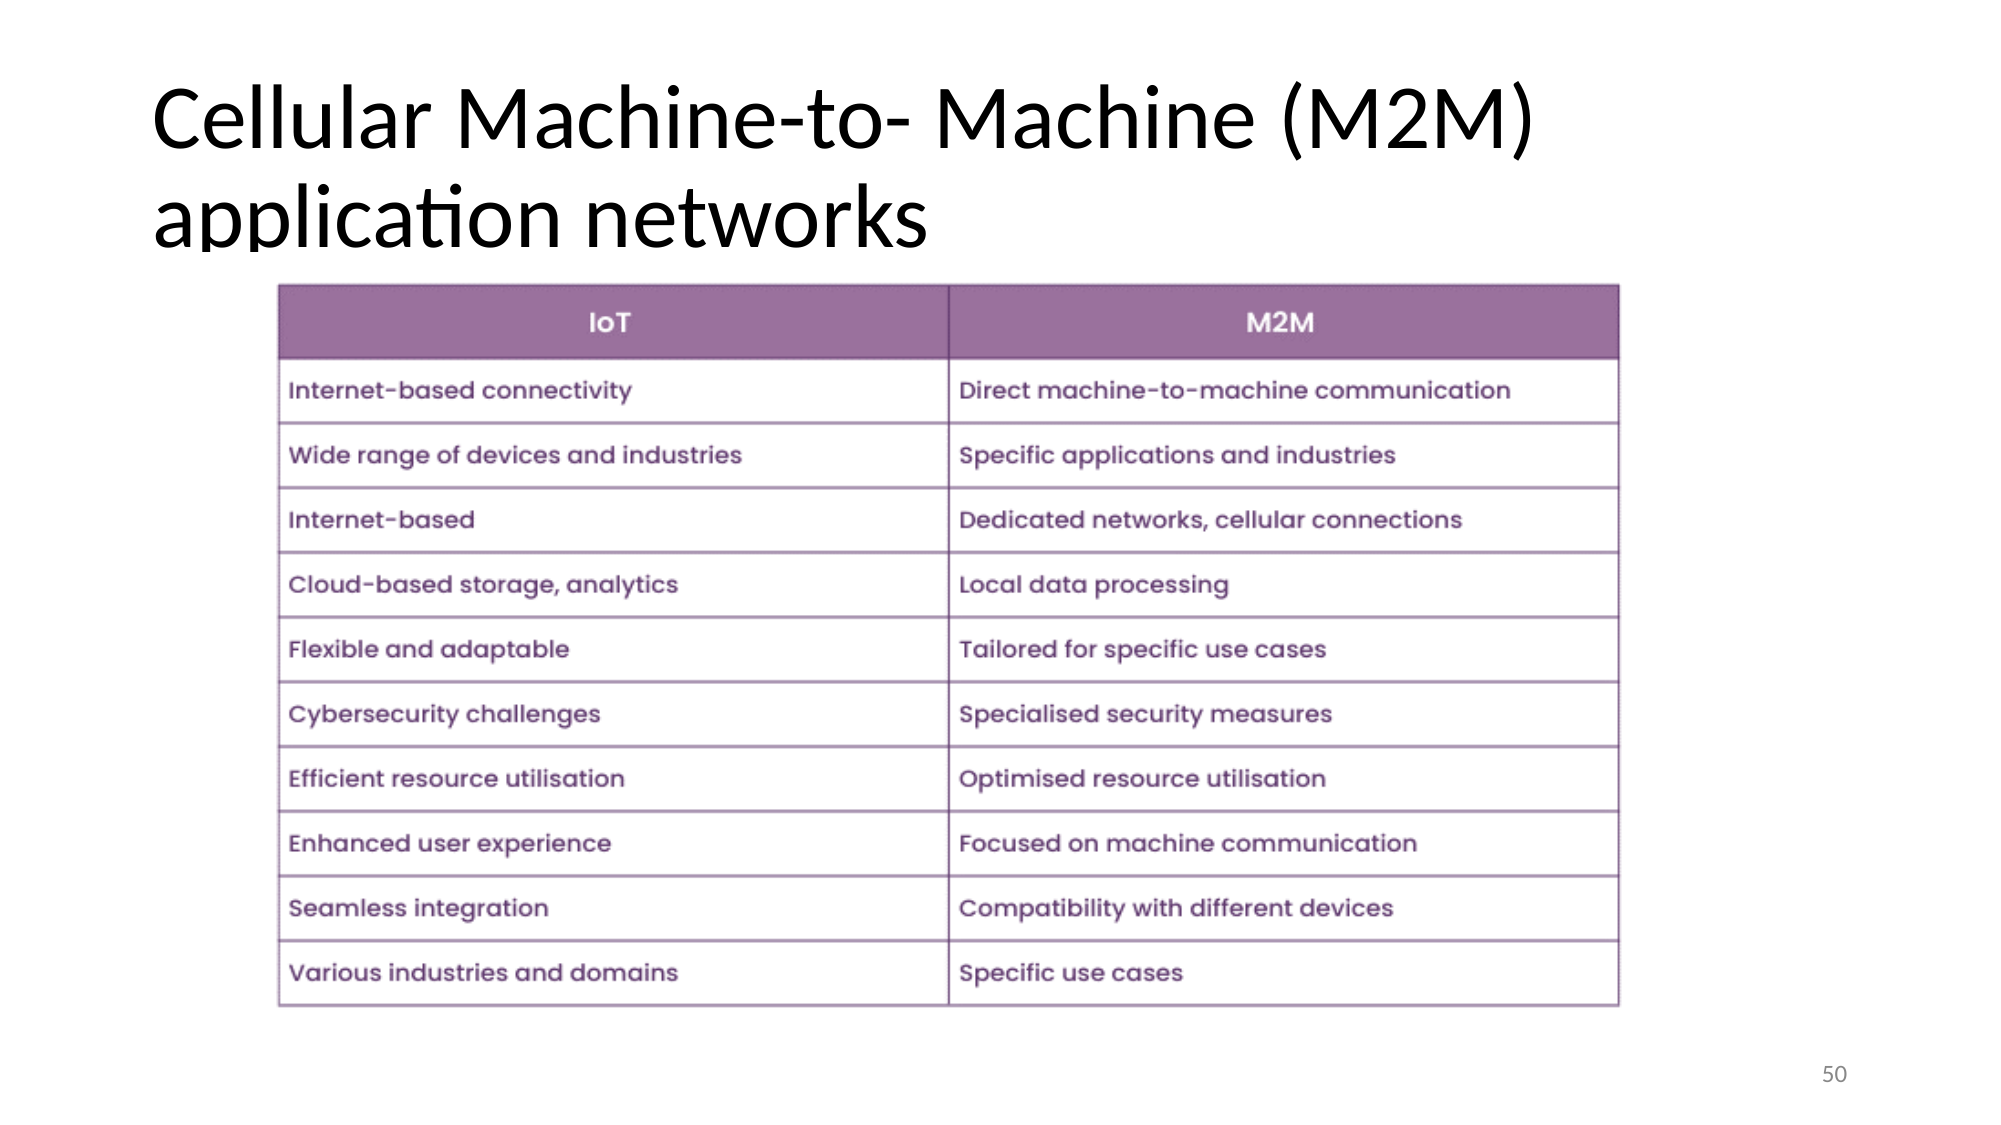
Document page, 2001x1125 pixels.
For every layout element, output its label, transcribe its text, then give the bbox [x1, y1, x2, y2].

slide_number 50 [1412, 1042, 1863, 1103]
title Cellular Machine-to- Machine (M2M) application networks [137, 59, 1863, 278]
picture [162, 252, 1713, 1040]
